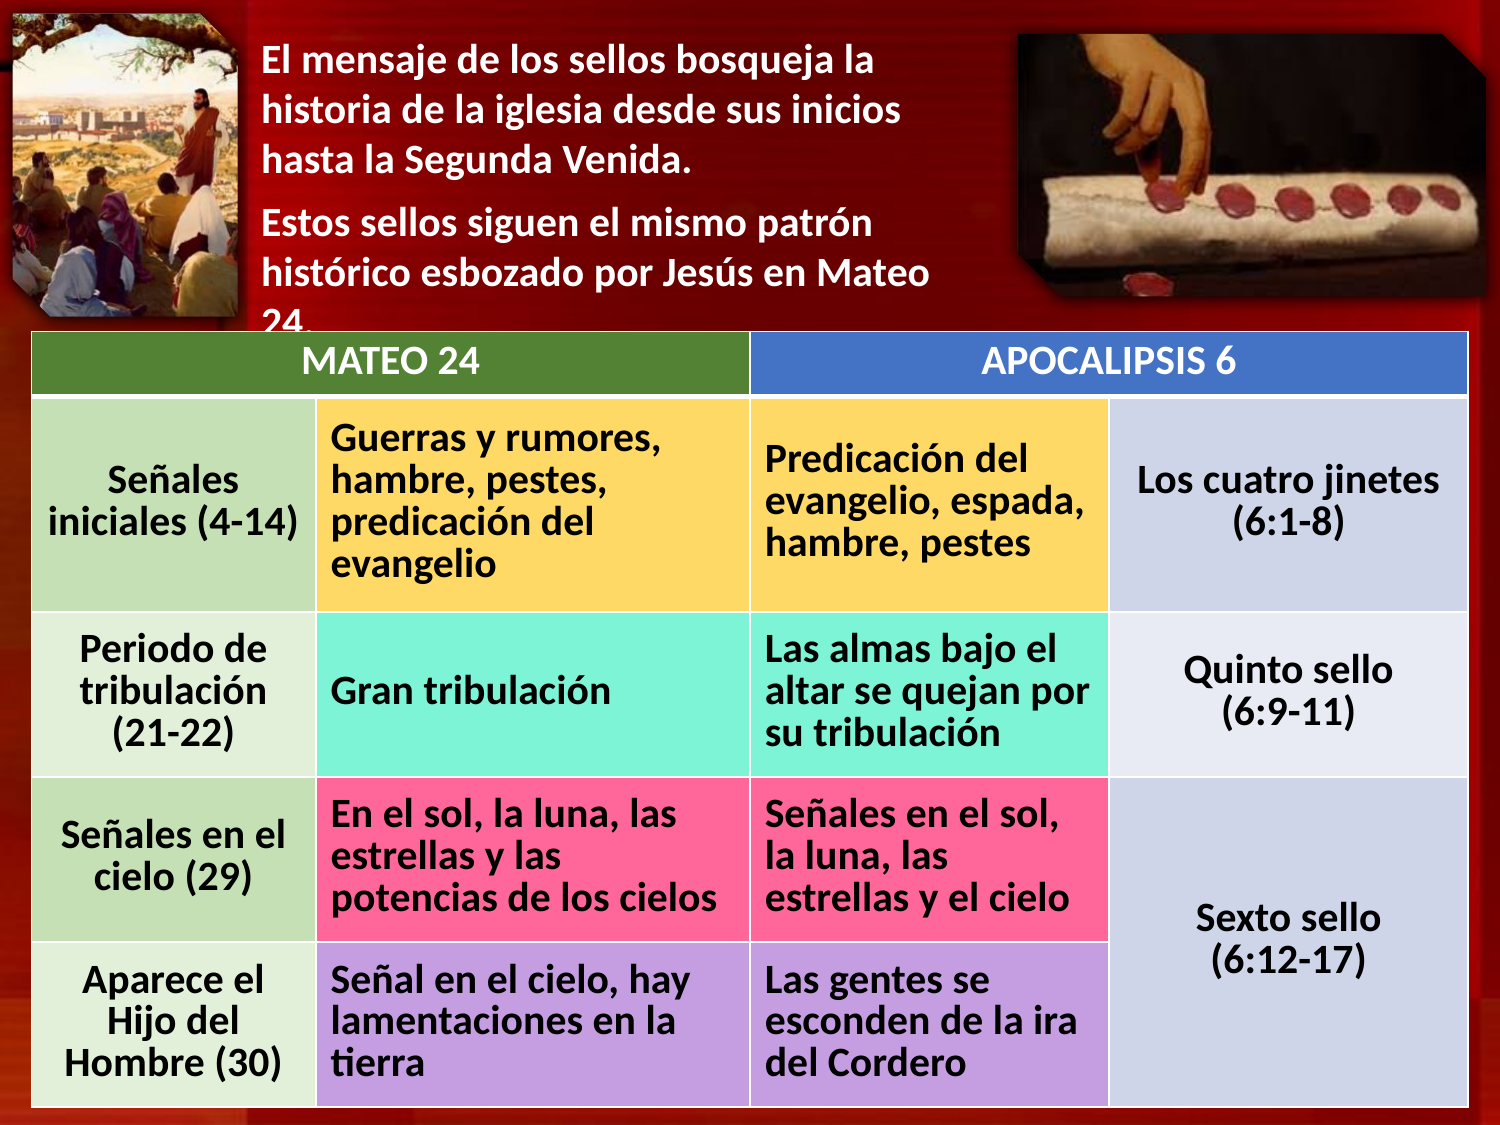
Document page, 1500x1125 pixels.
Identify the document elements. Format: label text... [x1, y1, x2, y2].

table_header APOCALIPSIS 6 [751, 332, 1467, 394]
text_box El mensaje de los sellos bosqueja la historia de la iglesia desde sus inicios hasta la Segunda Venida. Estos sellos siguen el mismo patrón histórico esbozado por Jesús en Mateo 24. [246, 24, 1009, 331]
table_cell Predicación del evangelio, espada, hambre, pestes [751, 399, 1108, 611]
table_cell Señales iniciales (4-14) [32, 399, 315, 611]
table_cell Señal en el cielo, hay lamentaciones en la tierra [317, 943, 749, 1106]
table_cell Guerras y rumores, hambre, pestes, predicación del evangelio [317, 399, 749, 611]
table_cell Señales en el cielo (29) [32, 778, 315, 941]
table_cell En el sol, la luna, las estrellas y las potencias de los cielos [317, 778, 749, 941]
table_cell Sexto sello (6:12-17) [1110, 778, 1467, 1106]
table_cell Señales en el sol, la luna, las estrellas y el cielo [751, 778, 1108, 941]
table_cell Quinto sello (6:9-11) [1110, 613, 1467, 776]
table_cell Gran tribulación [317, 613, 749, 776]
table_header MATEO 24 [32, 332, 749, 394]
table_cell Aparece el Hijo del Hombre (30) [32, 943, 315, 1106]
table_cell Los cuatro jinetes (6:1-8) [1110, 399, 1467, 611]
table_cell Periodo de tribulación (21-22) [32, 613, 315, 776]
picture [0, 0, 1500, 1125]
table_cell Las gentes se esconden de la ira del Cordero [751, 943, 1108, 1106]
table_cell Las almas bajo el altar se quejan por su tribulación [751, 613, 1108, 776]
